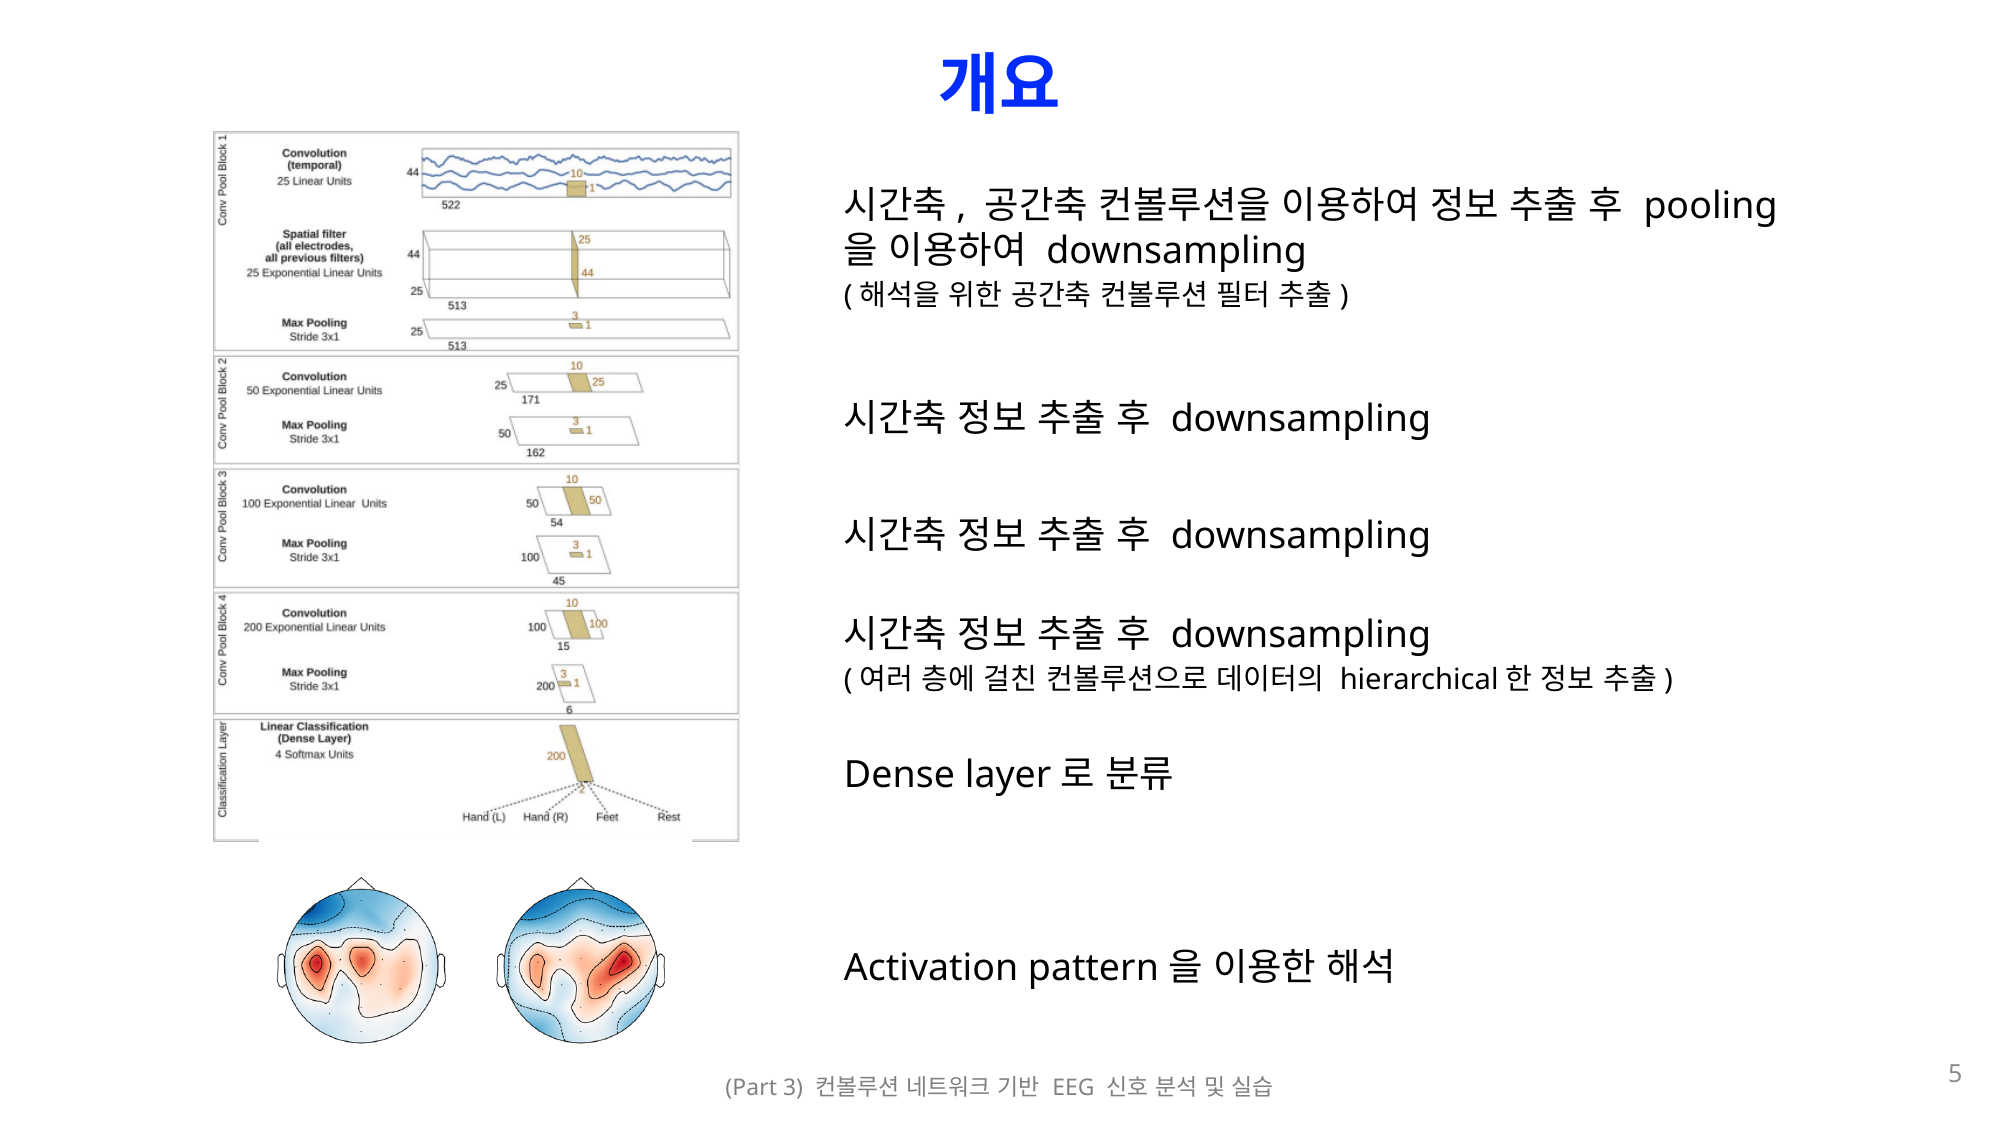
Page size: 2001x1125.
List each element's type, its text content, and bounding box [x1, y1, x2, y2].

title 개요 [0, 0, 2000, 174]
picture [211, 128, 740, 1069]
text_box (Part 3) 컨볼루션 네트워크 기반 EEG 신호 분석 및 실습 [490, 1065, 1510, 1125]
text_box Dense layer로 분류 [828, 742, 1795, 902]
text_box Activation pattern을 이용한 해석 [828, 935, 1795, 1095]
text_box 시간축, 공간축 컨볼루션을 이용하여 정보 추출 후 pooling을 이용하여 downsampling (해석을 위한 공간축 컨볼루션 필터 추출) [828, 173, 1795, 333]
slide_number 5 [1527, 1042, 1978, 1103]
text_box 시간축 정보 추출 후 downsampling [828, 386, 1795, 503]
text_box 시간축 정보 추출 후 downsampling (여러 층에 걸친 컨볼루션으로 데이터의 hierarchical한 정보 추출) [828, 602, 1795, 742]
text_box 시간축 정보 추출 후 downsampling [828, 503, 1795, 602]
